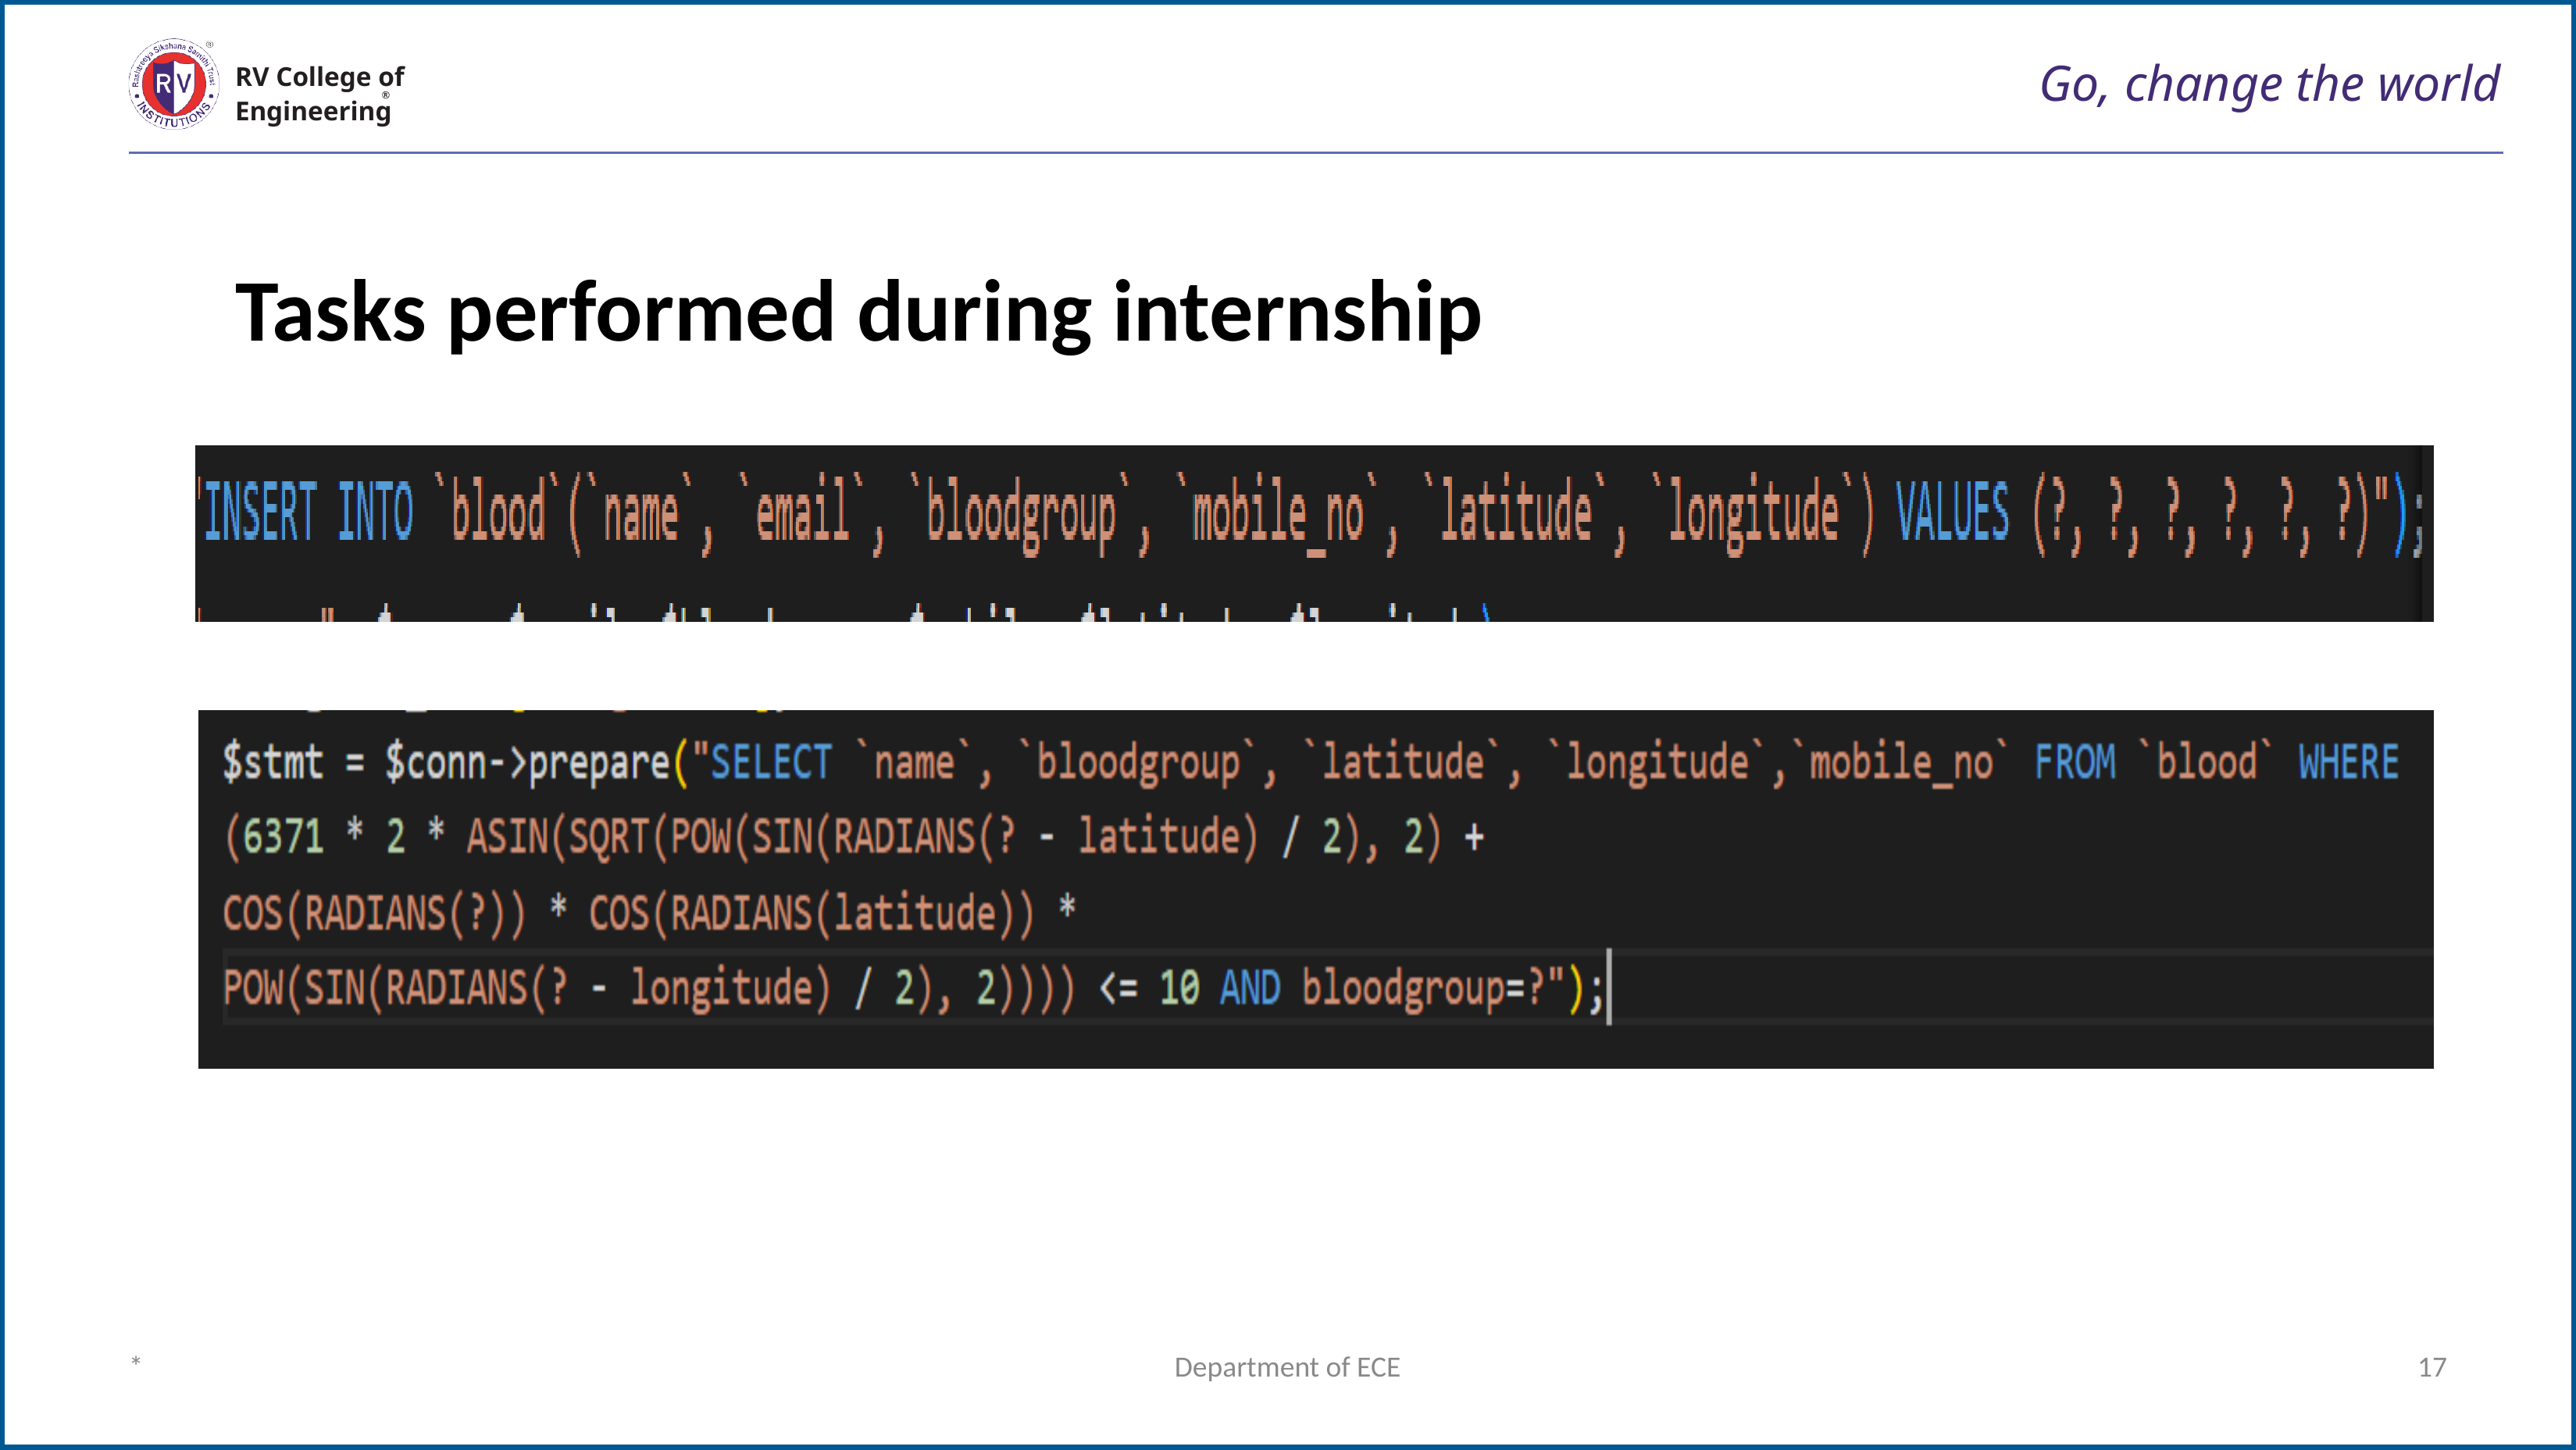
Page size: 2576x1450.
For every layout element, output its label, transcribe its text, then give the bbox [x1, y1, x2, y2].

picture [198, 710, 2434, 1070]
title Go, change the world [2029, 52, 2502, 295]
text_box [0, 0, 2576, 1450]
text_box [128, 38, 219, 130]
text_box * [128, 1348, 722, 1384]
text_box Tasks performed during internship [233, 251, 2472, 359]
picture [195, 445, 2434, 622]
text_box 17 [1854, 1348, 2447, 1384]
text_box RV College of Engineering [233, 55, 409, 127]
text_box Department of ECE [876, 1348, 1700, 1384]
